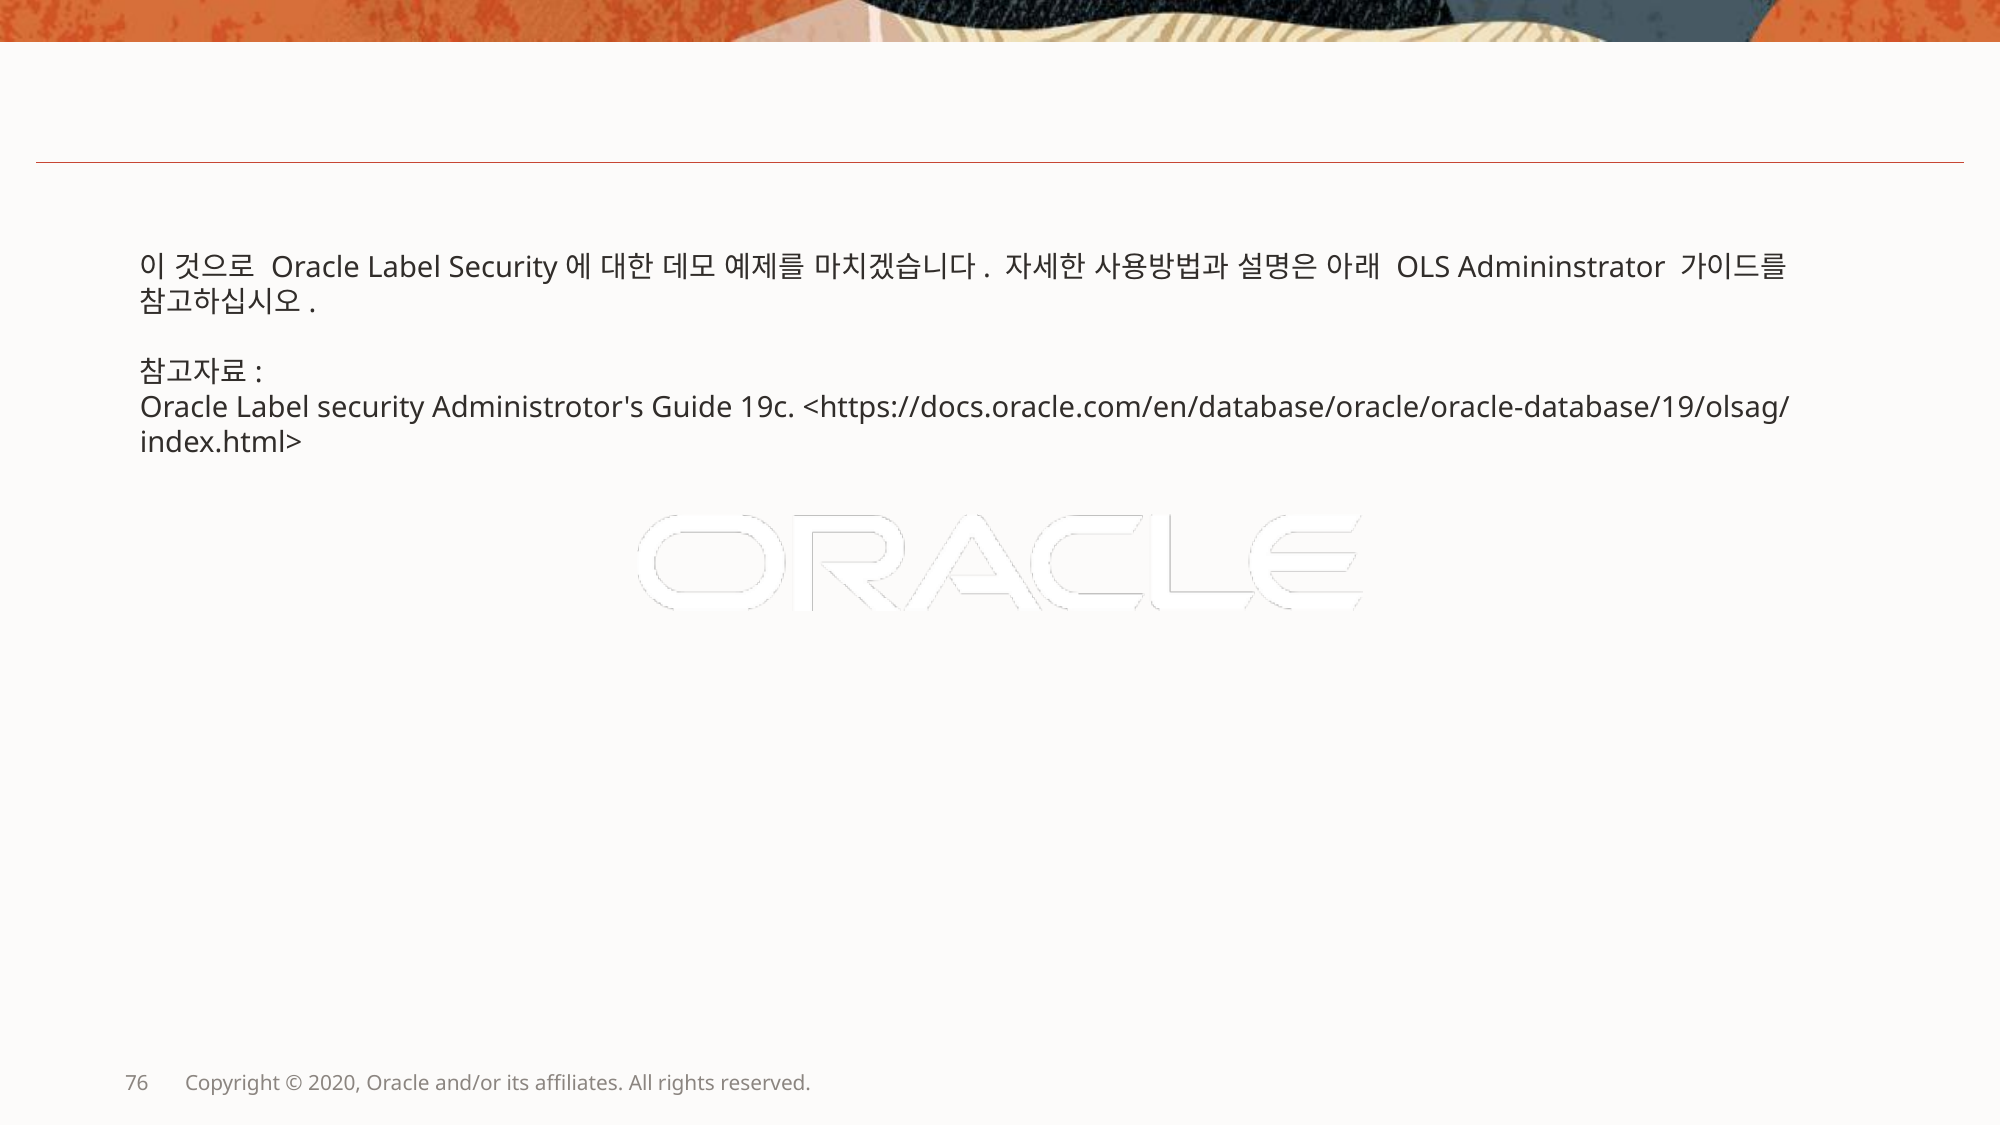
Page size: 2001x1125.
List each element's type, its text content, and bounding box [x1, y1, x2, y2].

footer Copyright © 2020, Oracle and/or its affiliates. All rights reserved. [185, 1053, 1128, 1114]
picture [0, 0, 2000, 42]
slide_number 76 [125, 1053, 185, 1114]
text_box 이 것으로 Oracle Label Security에 대한 데모 예제를 마치겠습니다. 자세한 사용방법과 설명은 아래 OLS Admininstrator 가이드를 참고하십시오. 참고자료: Oracle Label security Administrotor's Guide 19c. <https://docs.oracle.com/en/database/oracle/oracle-database/19/olsag/index.html> [125, 241, 1955, 466]
picture [637, 514, 1363, 611]
